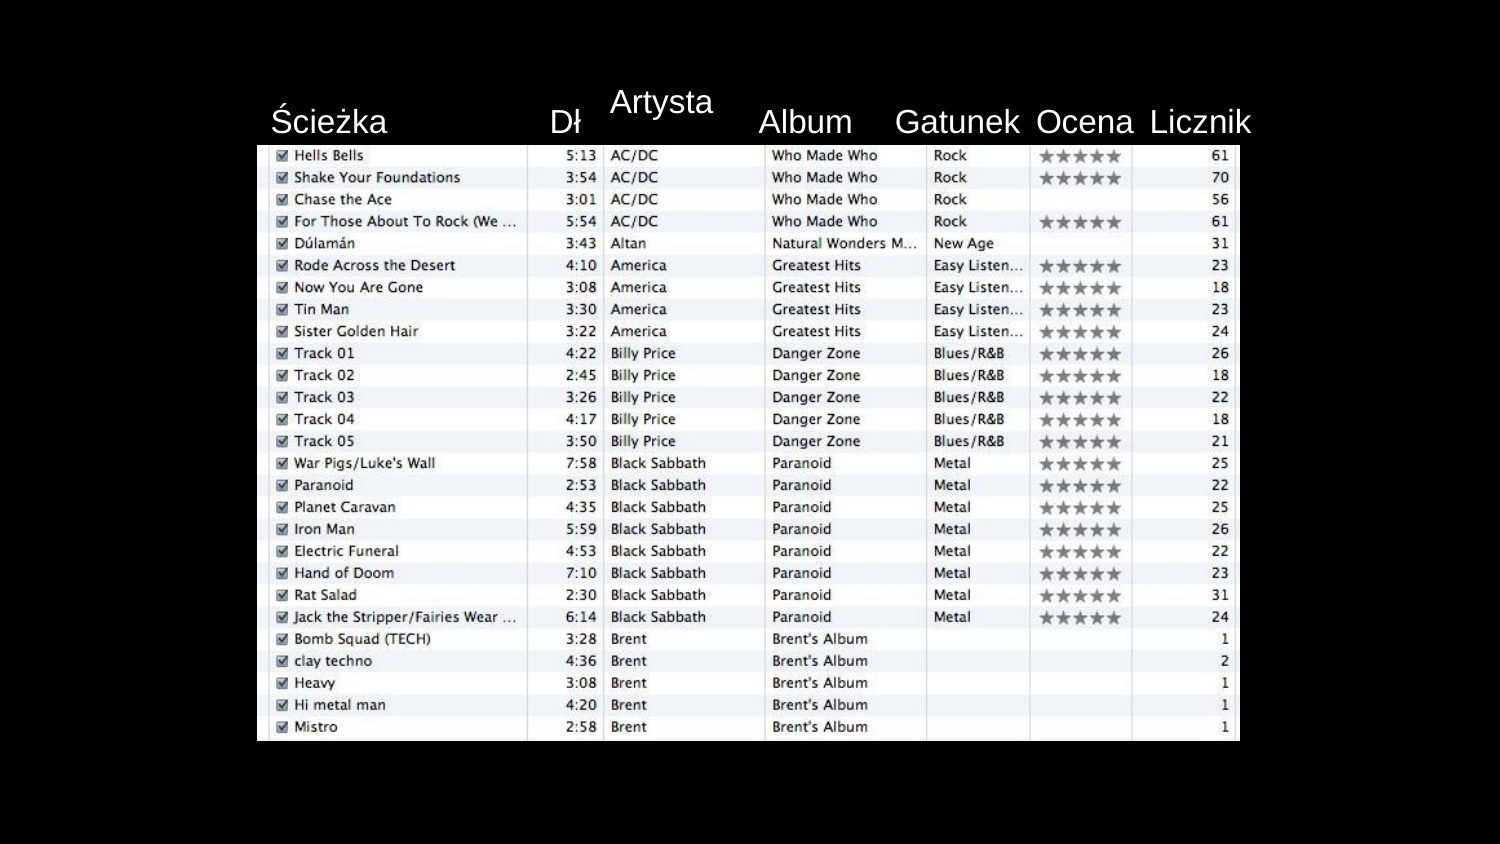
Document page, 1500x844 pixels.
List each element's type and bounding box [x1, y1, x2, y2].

text_box [257, 97, 1260, 741]
